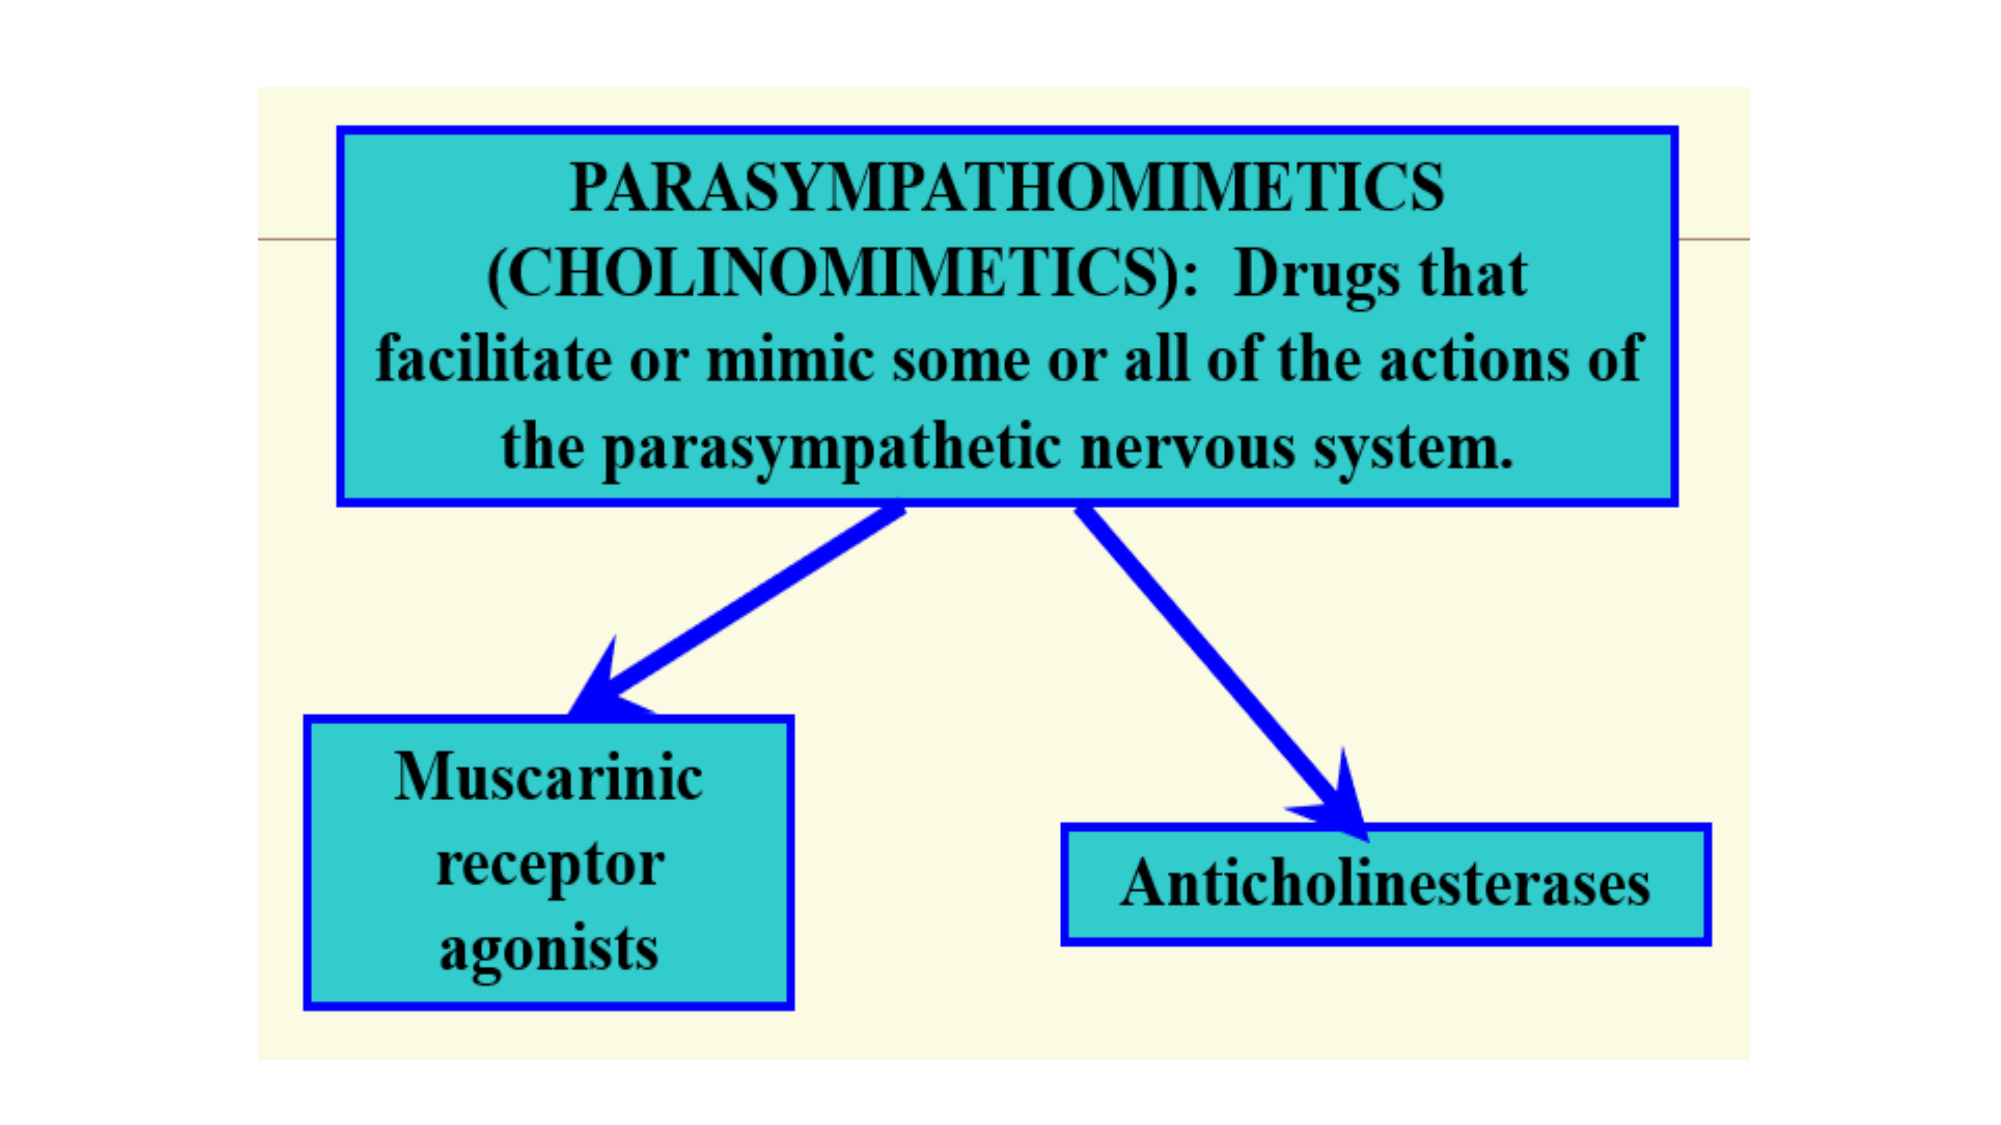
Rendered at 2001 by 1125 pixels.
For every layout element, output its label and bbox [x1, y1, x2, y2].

picture [258, 87, 1750, 1060]
